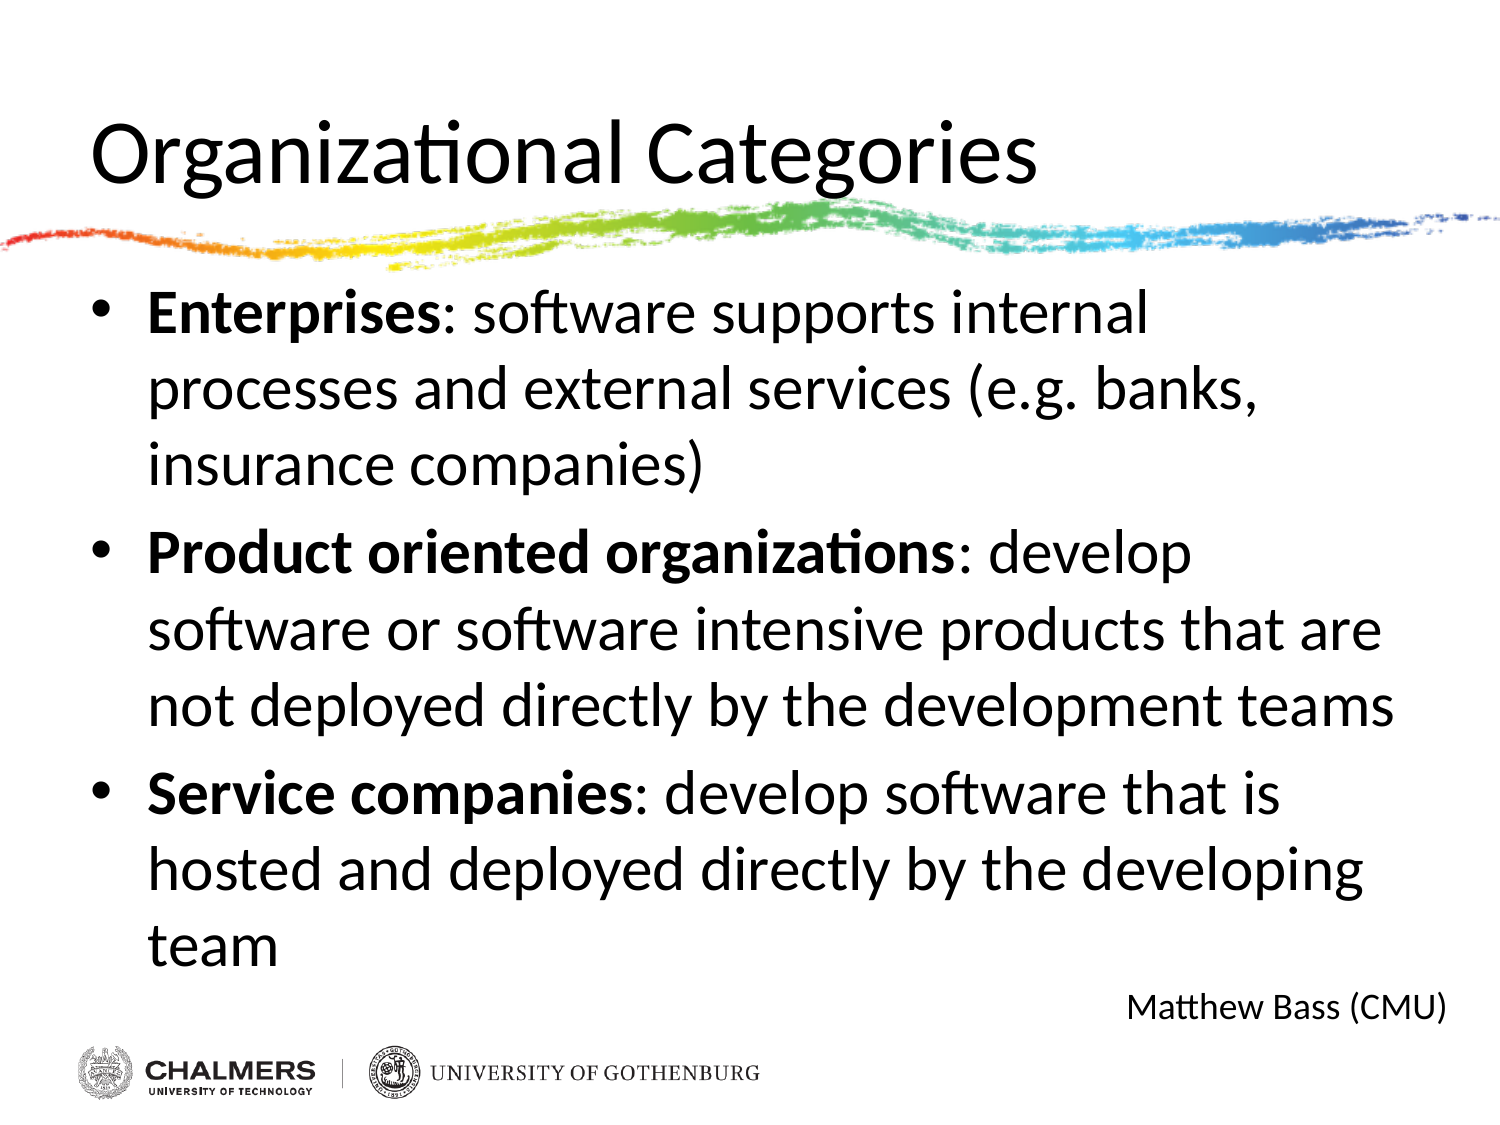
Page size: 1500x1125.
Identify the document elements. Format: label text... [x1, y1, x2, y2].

list Enterprises: software supports internal processes and external services (e.g. banks, insurance companies) Product oriented organizations: develop software or software intensive products that are not deployed directly by the development teams Service companies: develop software that is hosted and deployed directly by the developing team [75, 262, 1425, 1005]
picture [0, 162, 1500, 292]
text_box Matthew Bass (CMU) [1111, 974, 1463, 1035]
title Organizational Categories [75, 76, 1425, 218]
